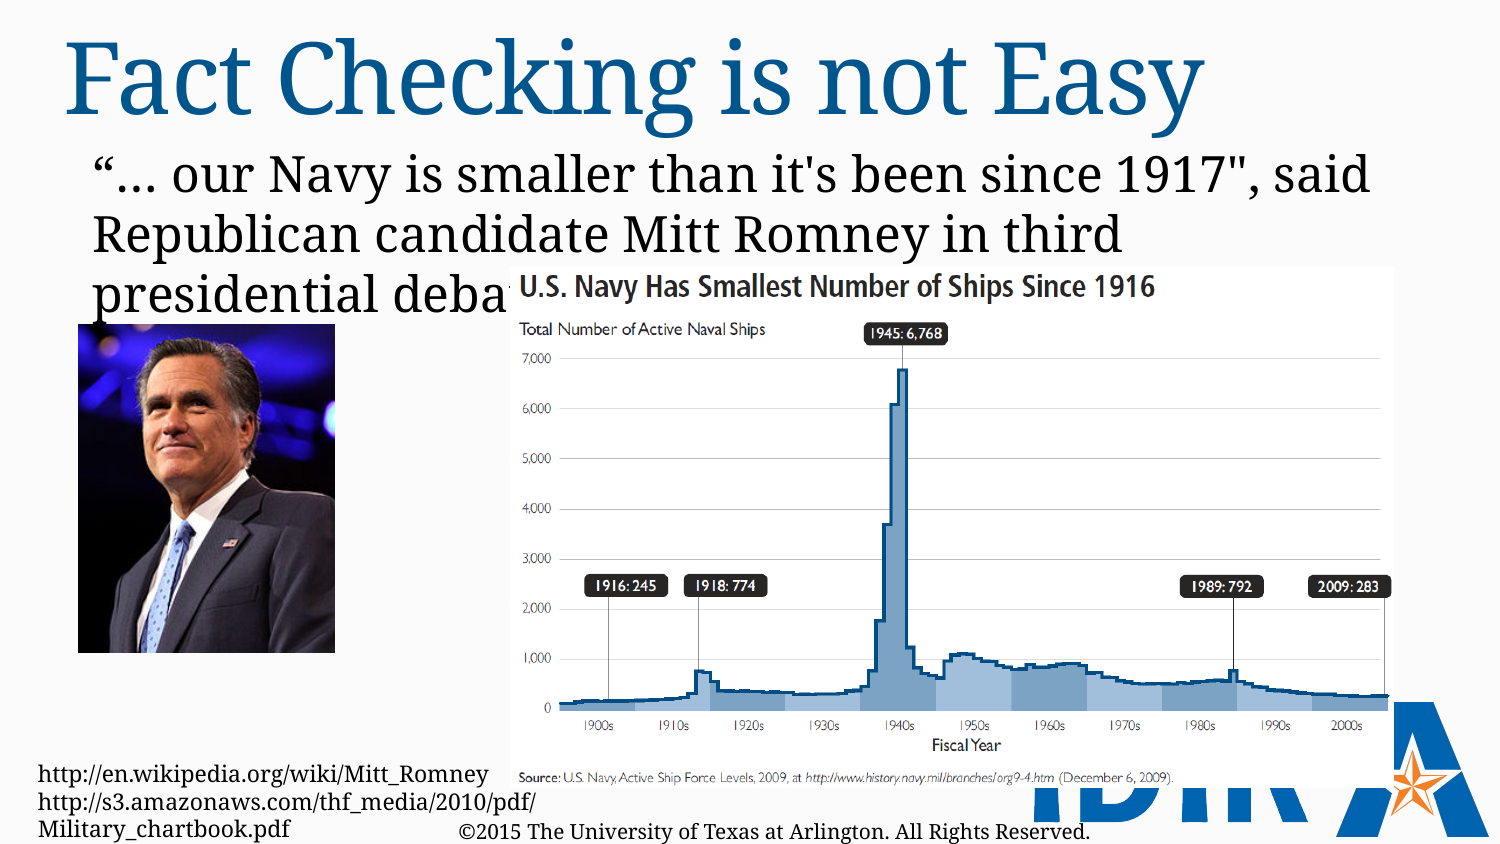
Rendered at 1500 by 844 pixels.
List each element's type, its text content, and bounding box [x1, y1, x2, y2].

picture [510, 265, 1489, 837]
picture [77, 324, 336, 654]
text_box “… our Navy is smaller than it's been since 1917", said Republican candidate Mitt Romney in third presidential debate in 2012. [78, 135, 1405, 331]
title Fact Checking is not Easy [63, 28, 1436, 139]
text_box http://en.wikipedia.org/wiki/Mitt_Romney http://s3.amazonaws.com/thf_media/2010/pdf/Military_chartbook.pdf [23, 752, 774, 844]
text_box ©2015 The University of Texas at Arlington. All Rights Reserved. [458, 818, 1091, 844]
